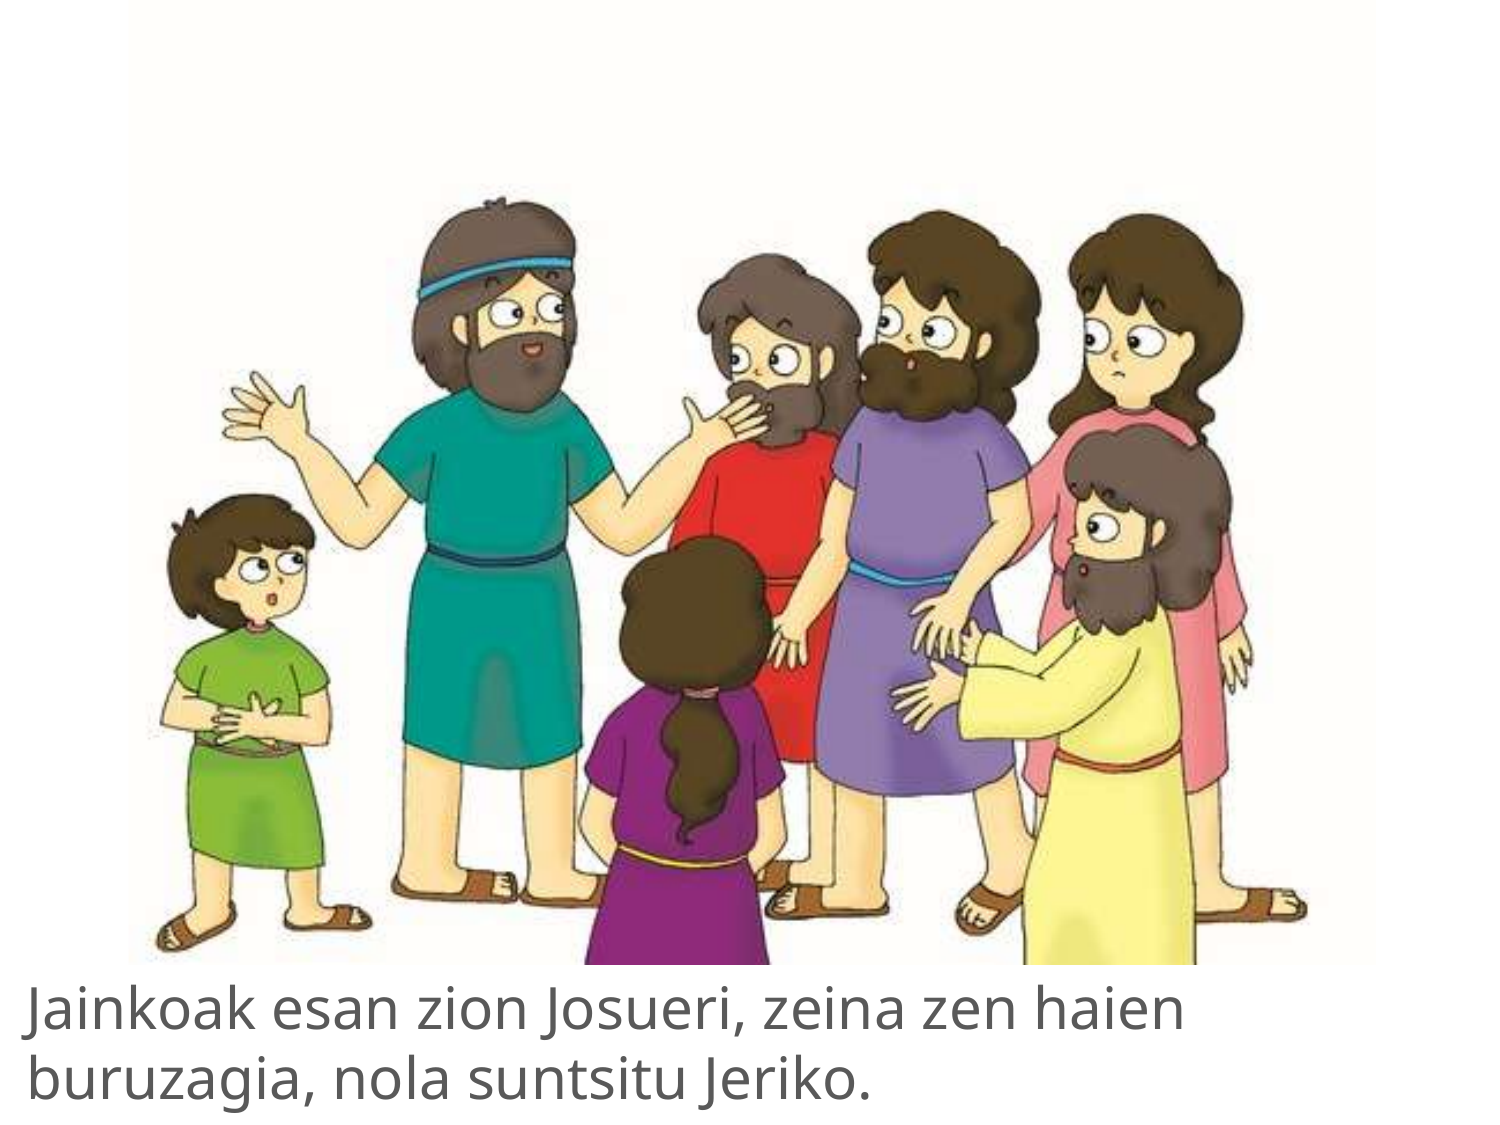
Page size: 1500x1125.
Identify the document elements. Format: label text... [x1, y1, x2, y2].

picture [128, 0, 1377, 965]
text_box Jainkoak esan zion Josueri, zeina zen haien buruzagia, nola suntsitu Jeriko. [11, 964, 1483, 1119]
